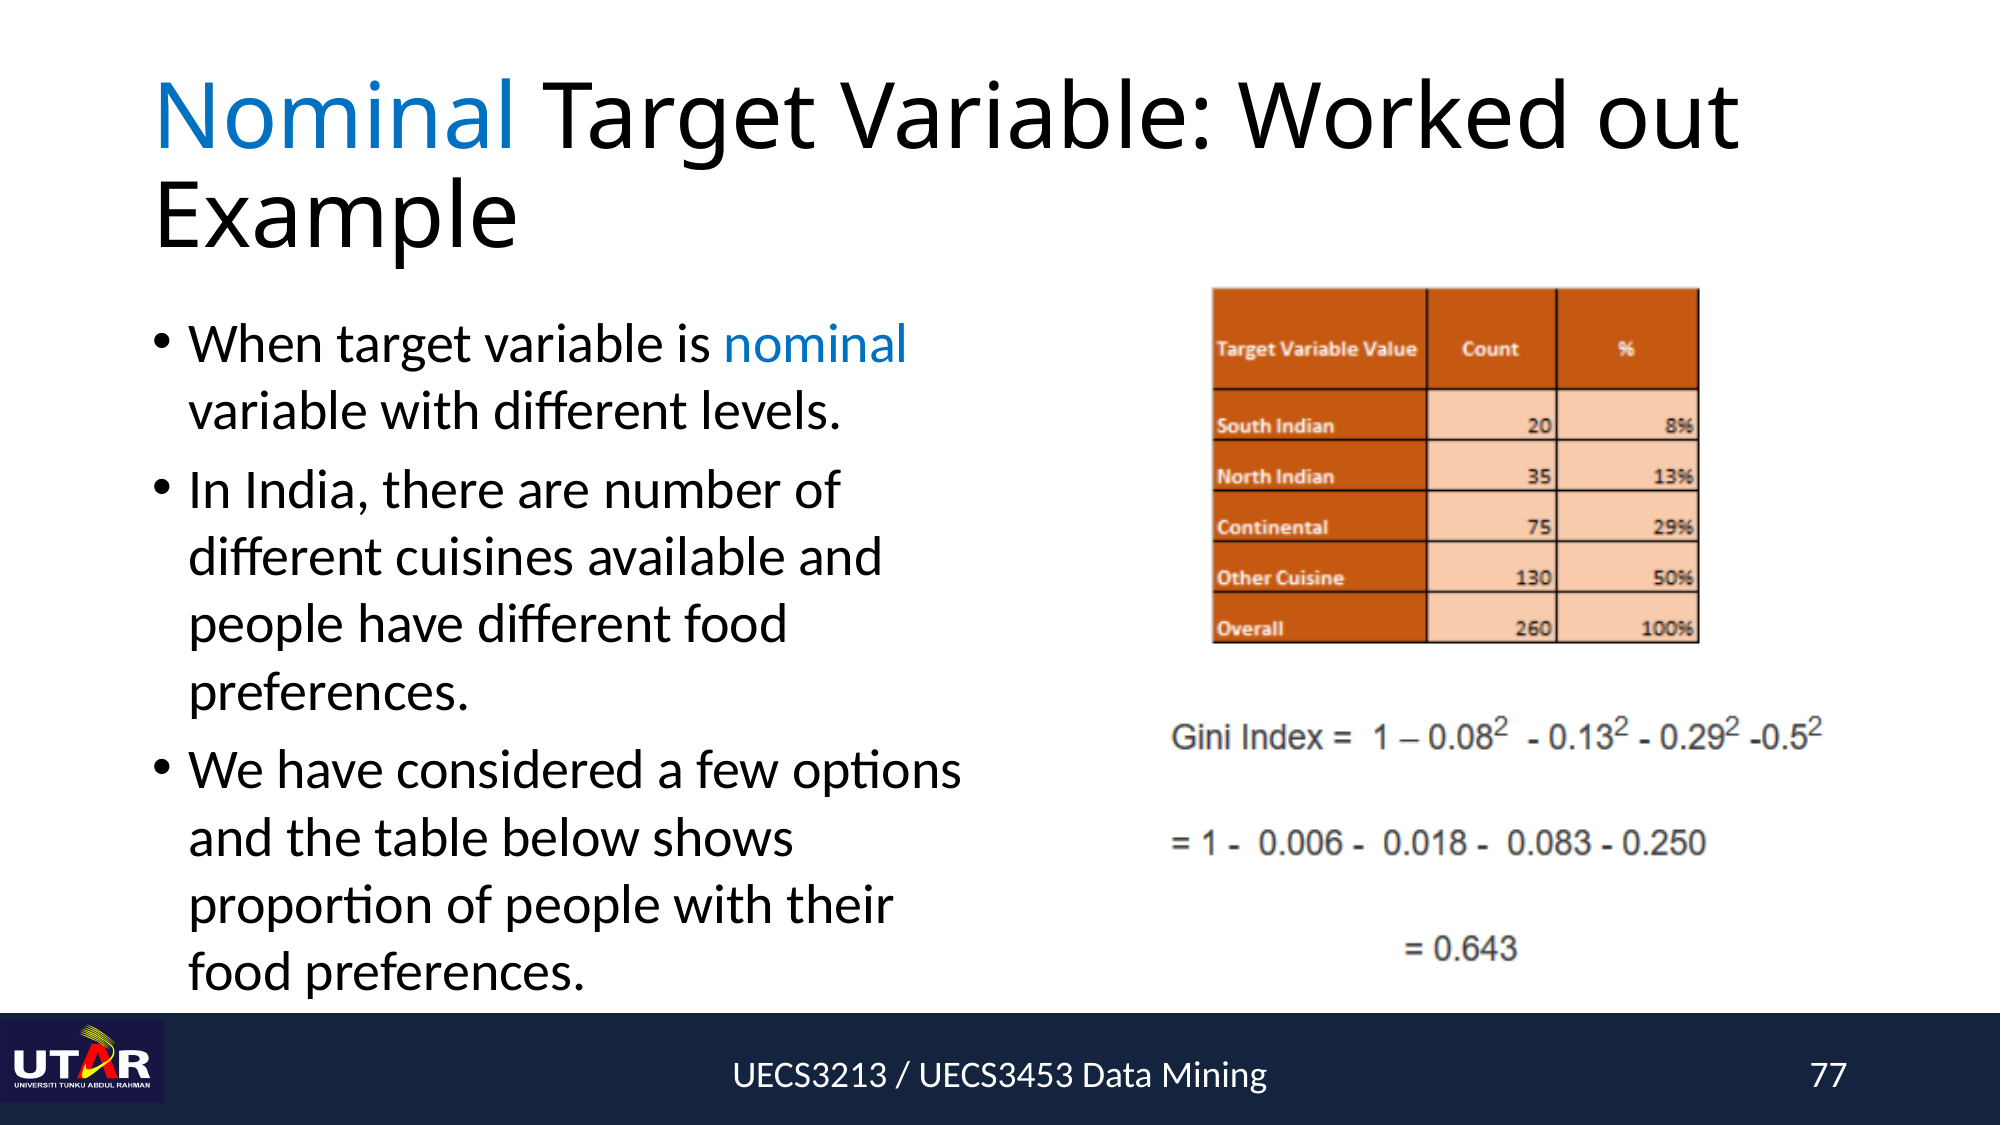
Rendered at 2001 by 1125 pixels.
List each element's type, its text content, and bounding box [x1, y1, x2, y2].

slide_number 77 [1412, 1042, 1863, 1103]
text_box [1146, 693, 1840, 975]
picture [0, 1020, 164, 1103]
footer UECS3213 / UECS3453 Data Mining [662, 1042, 1338, 1103]
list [1202, 277, 1710, 654]
title Nominal Target Variable: Worked out Example [137, 59, 1863, 278]
list When target variable is nominal variable with different levels. In India, there are number of different cuisines available and people have different food preferences. We have considered a few options and the table below shows proportion of people with their food preferences. [137, 299, 988, 1014]
